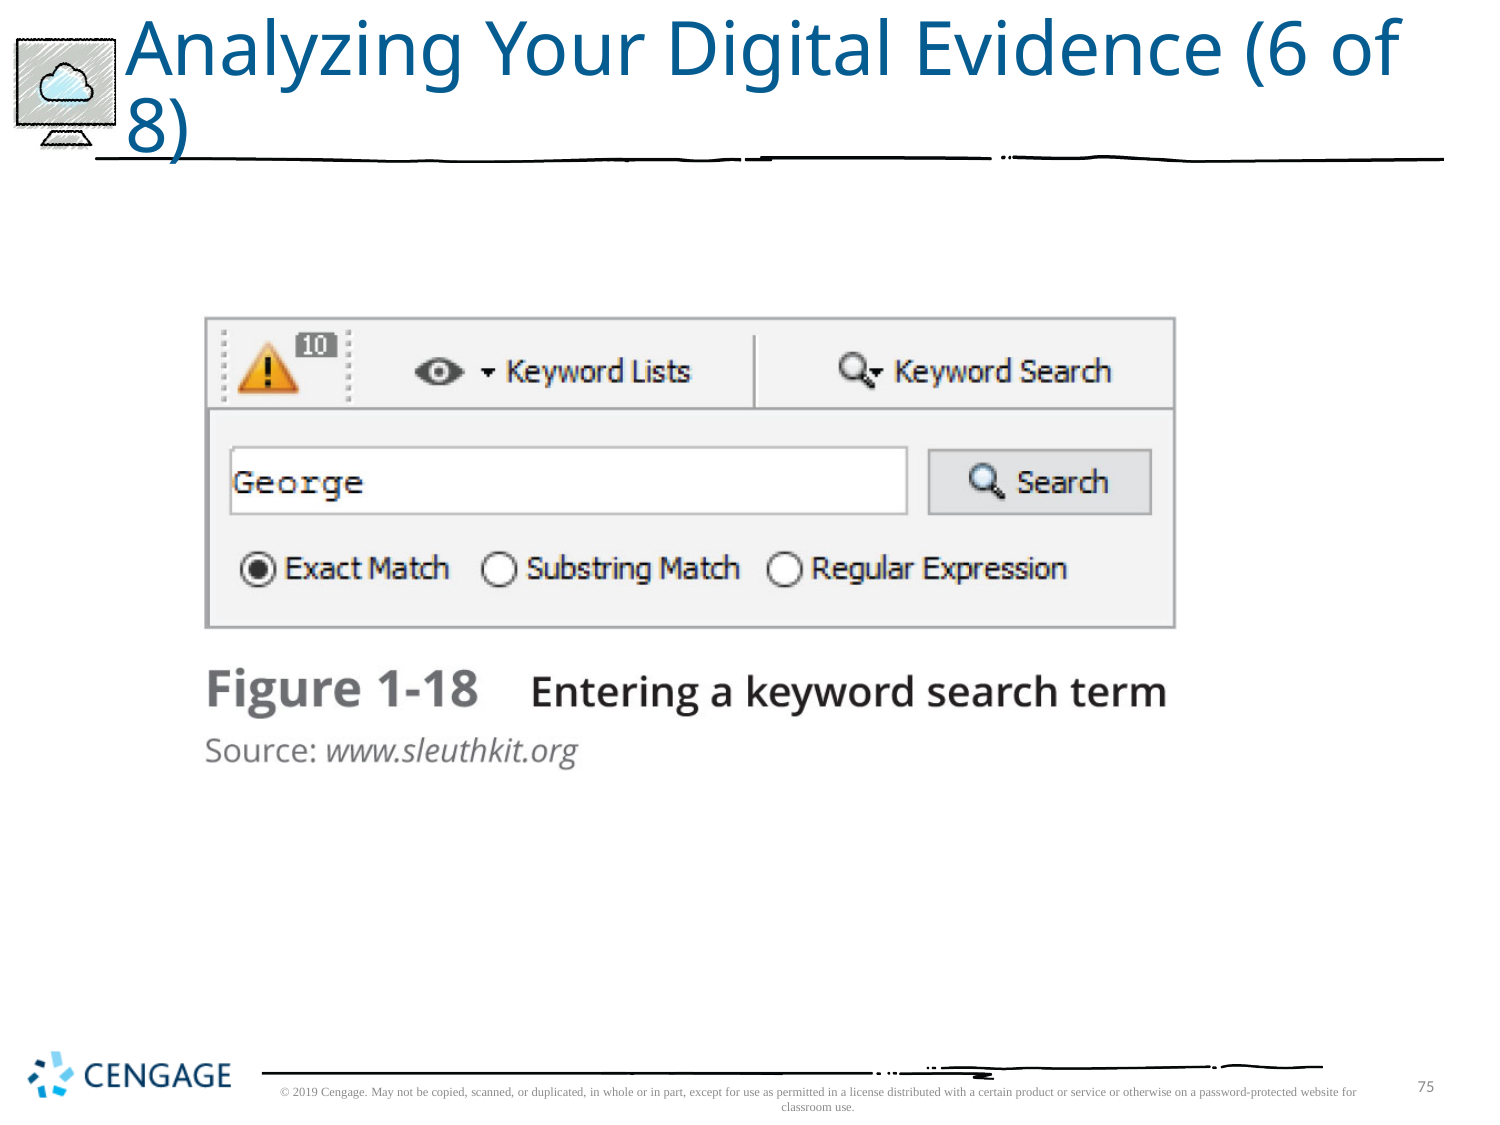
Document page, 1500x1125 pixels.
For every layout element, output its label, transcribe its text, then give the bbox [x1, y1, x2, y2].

picture [7, 1037, 244, 1111]
title Analyzing Your Digital Evidence (6 of 8) [125, 52, 1442, 130]
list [199, 312, 1181, 776]
footer © 2019 Cengage. May not be copied, scanned, or duplicated, in whole or in part, except for use as permitted in a license distributed with a certain product or service or otherwise on a password-protected website for classroom use. [261, 1079, 1375, 1120]
picture [261, 1064, 1323, 1079]
picture [12, 36, 117, 151]
picture [95, 155, 1444, 163]
